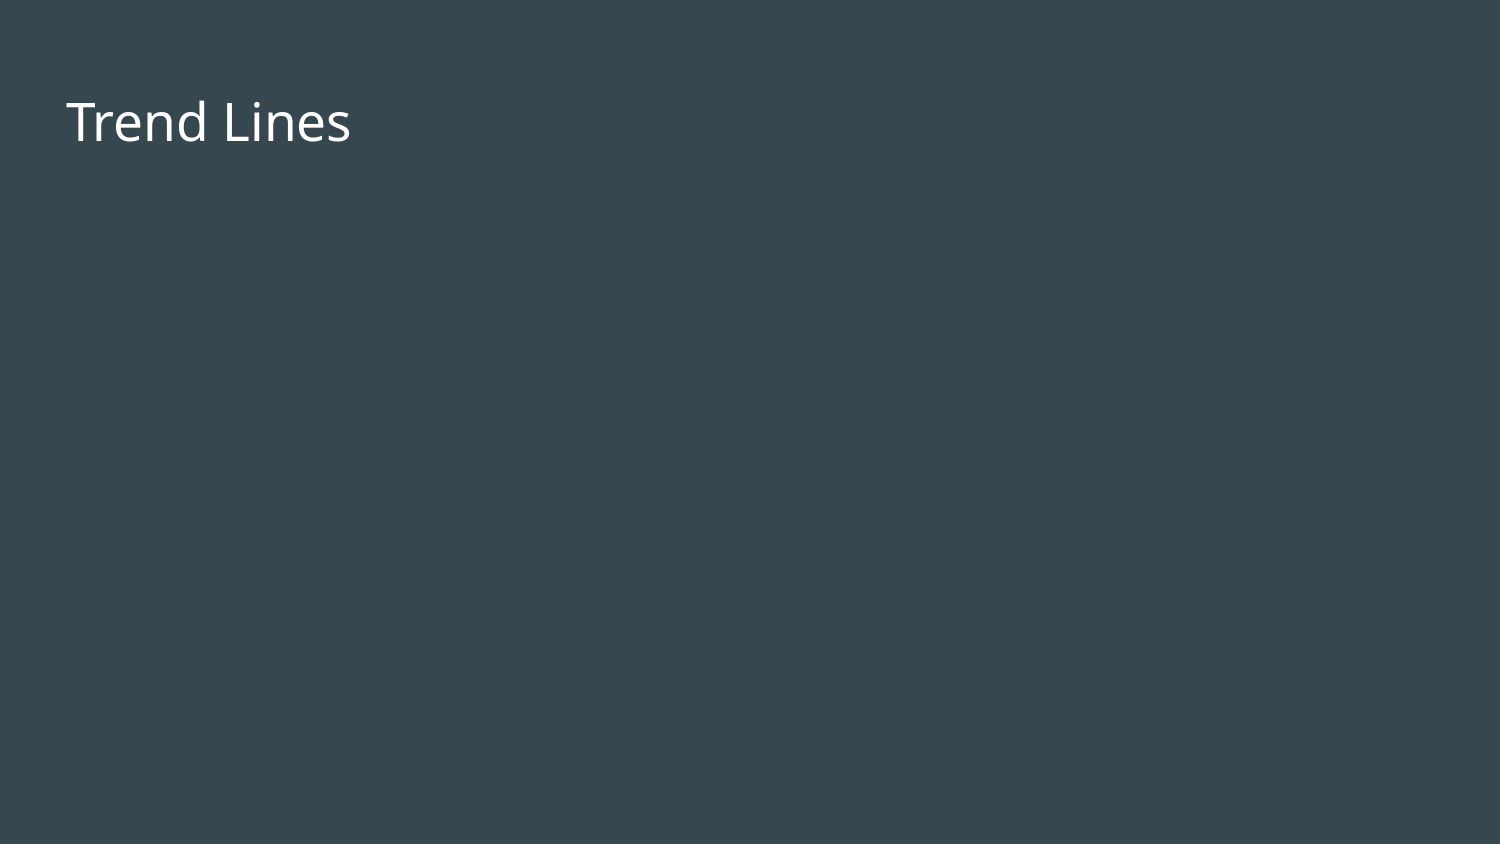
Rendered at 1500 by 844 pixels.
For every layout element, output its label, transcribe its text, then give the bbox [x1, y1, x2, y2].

title Trend Lines [51, 72, 1449, 167]
